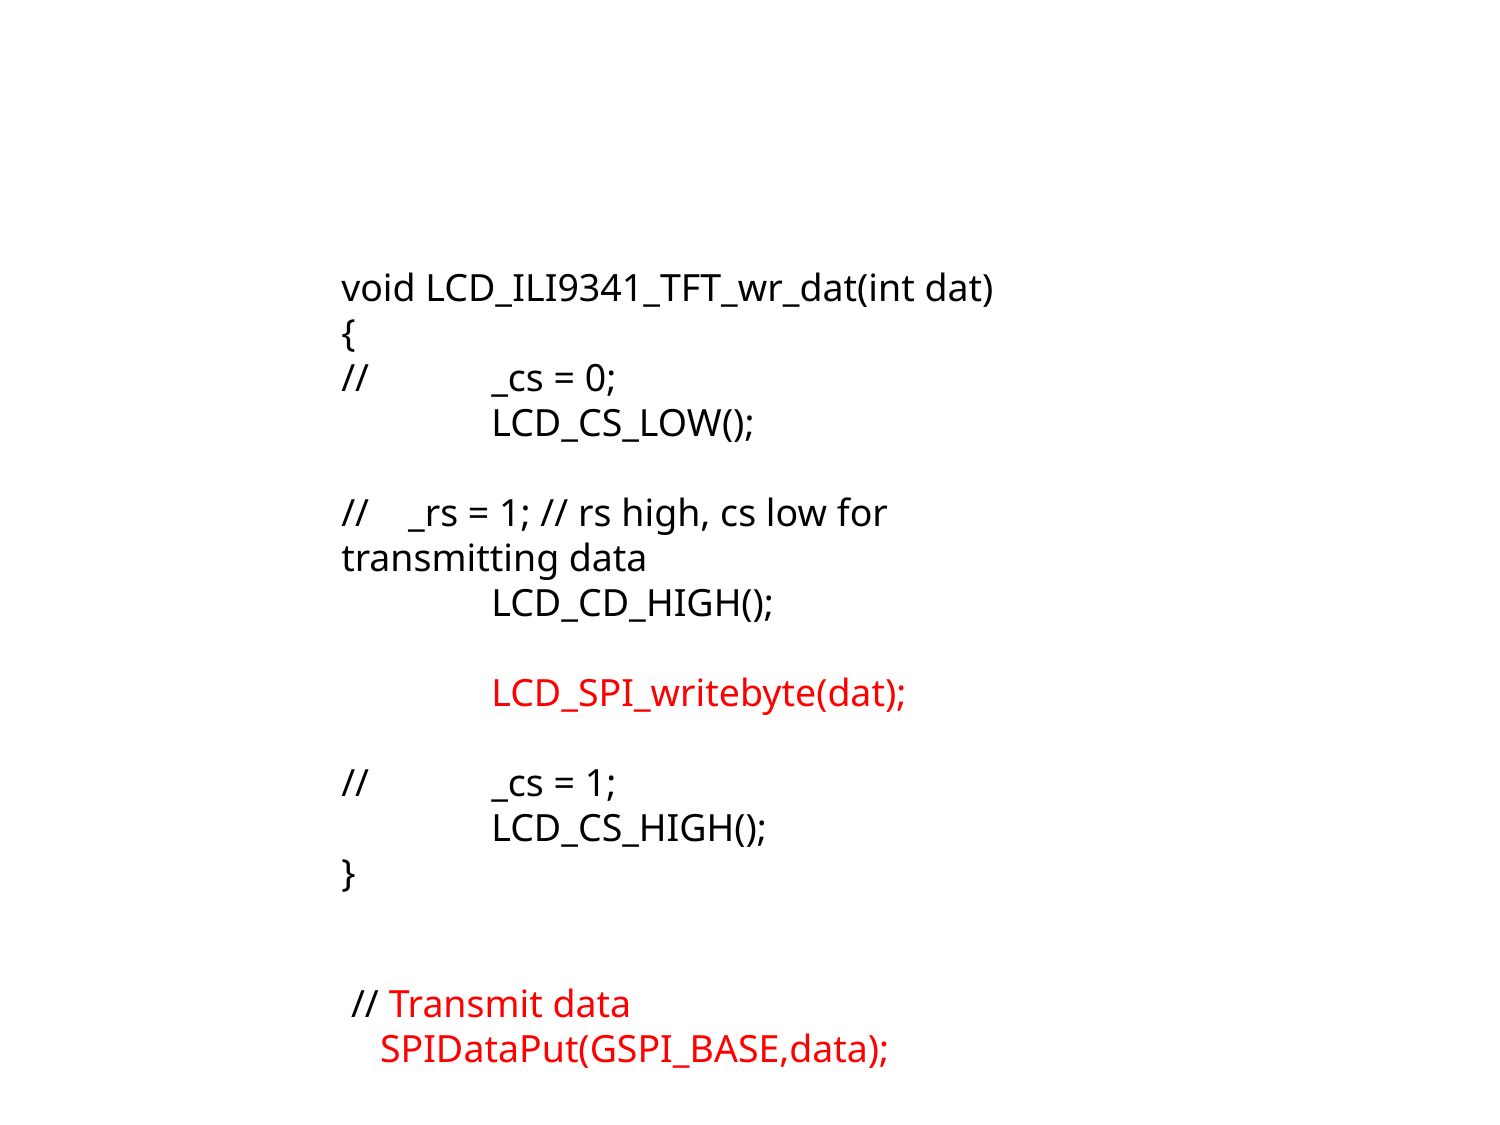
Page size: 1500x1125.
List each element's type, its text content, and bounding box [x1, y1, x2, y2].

text_box void LCD_ILI9341_TFT_wr_dat(int dat) { // _cs = 0; LCD_CS_LOW(); // _rs = 1; // rs high, cs low for transmitting data LCD_CD_HIGH(); LCD_SPI_writebyte(dat); // _cs = 1; LCD_CS_HIGH(); } [326, 256, 1077, 902]
text_box // Transmit data SPIDataPut(GSPI_BASE,data); [326, 973, 1077, 1078]
